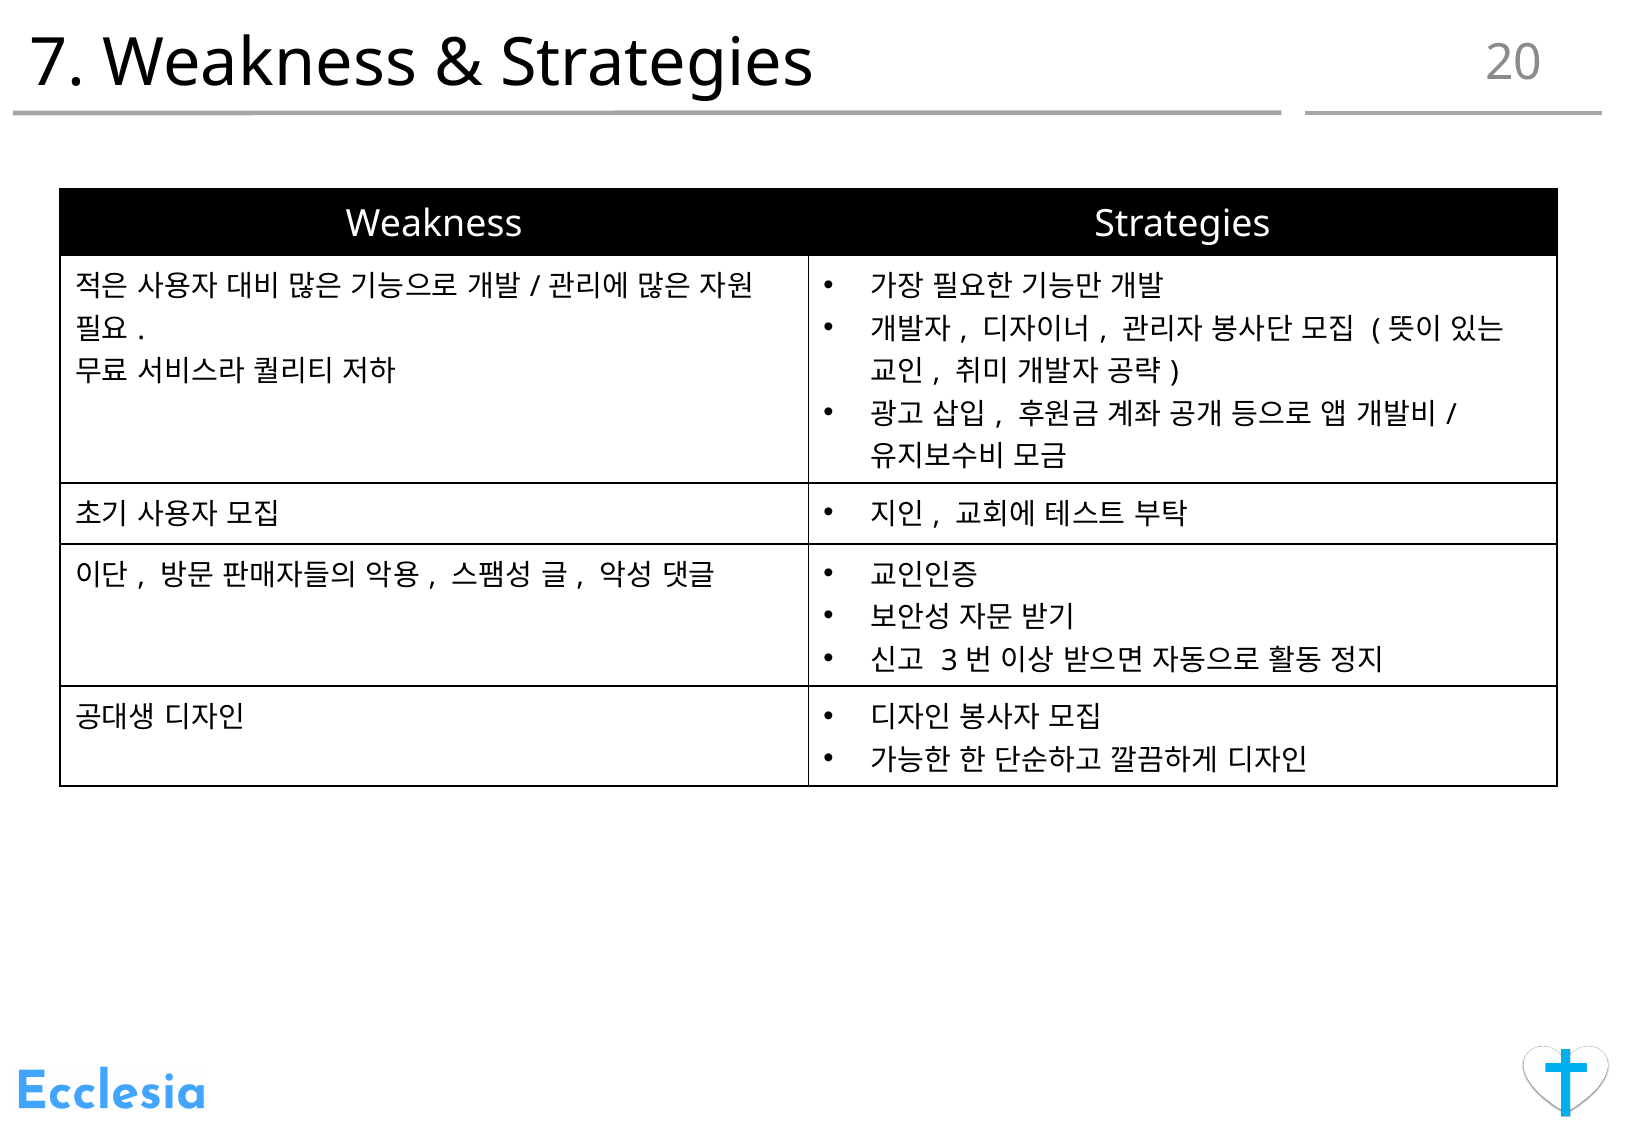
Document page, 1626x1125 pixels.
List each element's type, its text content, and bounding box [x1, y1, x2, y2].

picture [14, 1065, 208, 1112]
table_cell 교인인증 보안성 자문 받기 신고 3번 이상 받으면 자동으로 활동 정지 [809, 545, 1556, 685]
table_header Weakness [61, 190, 808, 254]
table_cell 초기 사용자 모집 [61, 484, 808, 543]
picture [1520, 1044, 1611, 1121]
table_cell 이단, 방문 판매자들의 악용, 스팸성 글, 악성 댓글 [61, 545, 808, 685]
table_cell 디자인 봉사자 모집 가능한 한 단순하고 깔끔하게 디자인 [809, 687, 1556, 785]
table_cell 적은 사용자 대비 많은 기능으로 개발/관리에 많은 자원 필요. 무료 서비스라 퀄리티 저하 [61, 256, 808, 482]
table_header Strategies [809, 190, 1556, 254]
table_cell 지인, 교회에 테스트 부탁 [809, 484, 1556, 543]
text_box 7. Weakness & Strategies [14, 13, 1396, 115]
slide_number 20 [1202, 33, 1557, 94]
table_cell 공대생 디자인 [61, 687, 808, 785]
table_cell 가장 필요한 기능만 개발 개발자, 디자이너, 관리자 봉사단 모집 (뜻이 있는 교인, 취미 개발자 공략) 광고 삽입, 후원금 계좌 공개 등으로 앱 개발비/유지보수비 모금 [809, 256, 1556, 482]
